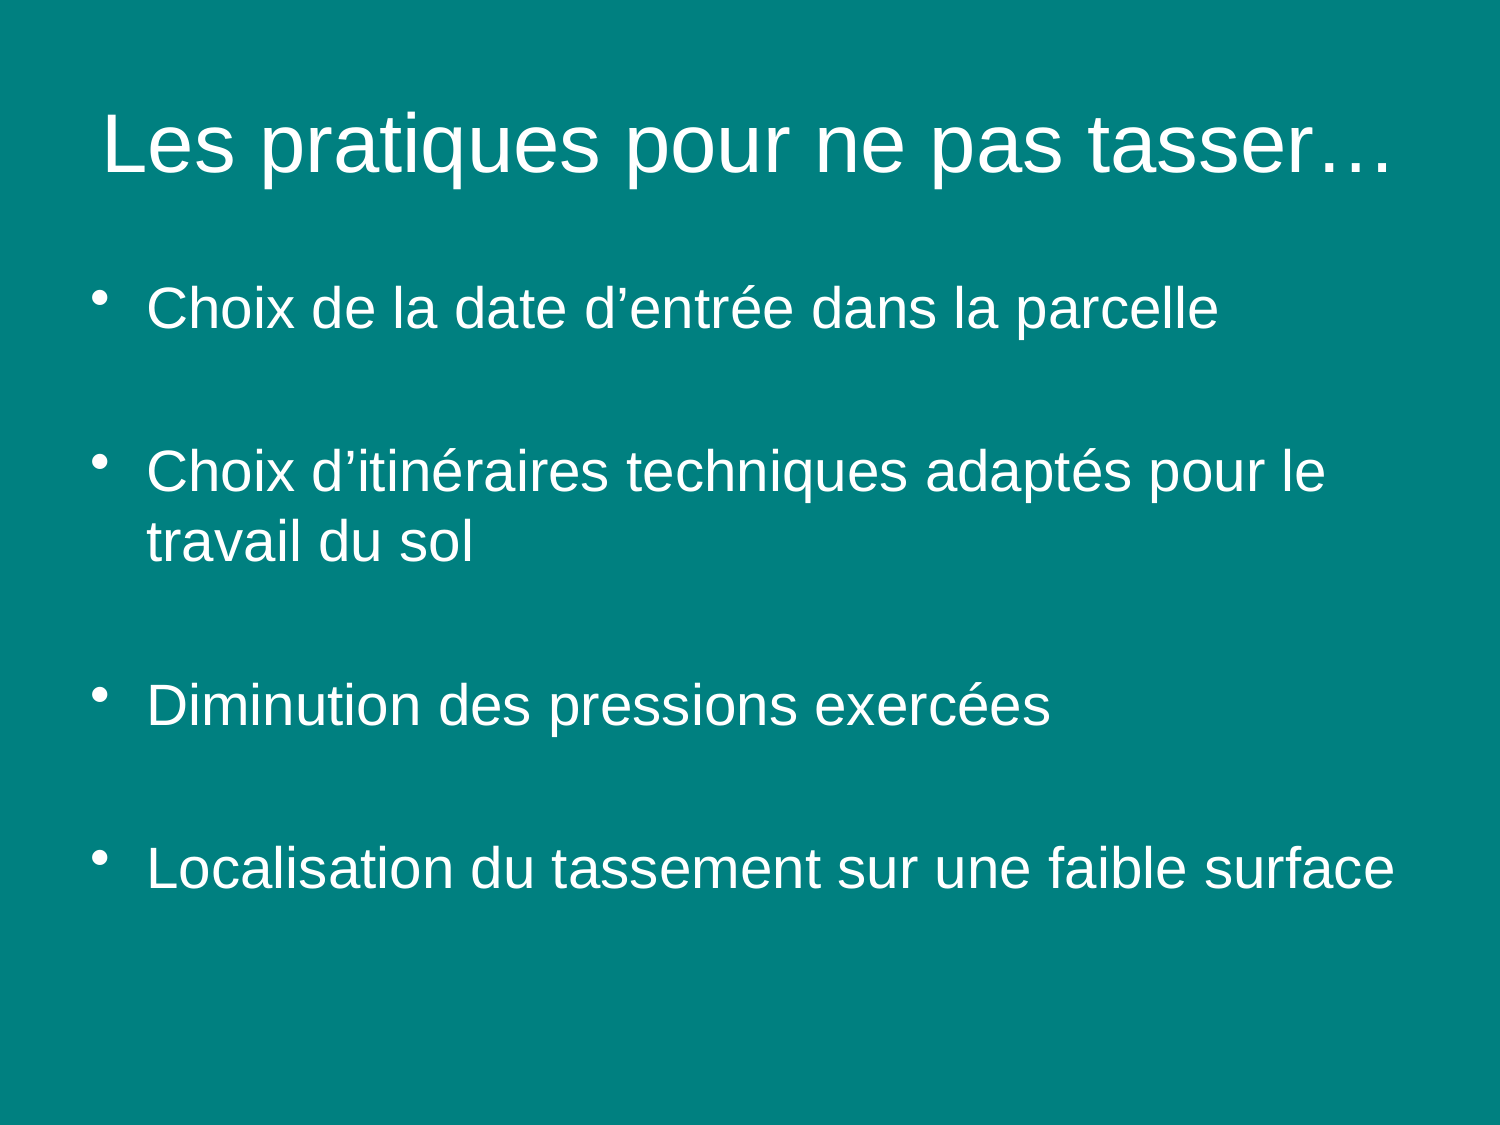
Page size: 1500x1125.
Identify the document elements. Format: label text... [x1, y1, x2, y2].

title Les pratiques pour ne pas tasser… [74, 44, 1426, 233]
list Choix de la date d’entrée dans la parcelle Choix d’itinéraires techniques adaptés pour le travail du sol Diminution des pressions exercées Localisation du tassement sur une faible surface [74, 262, 1426, 1006]
